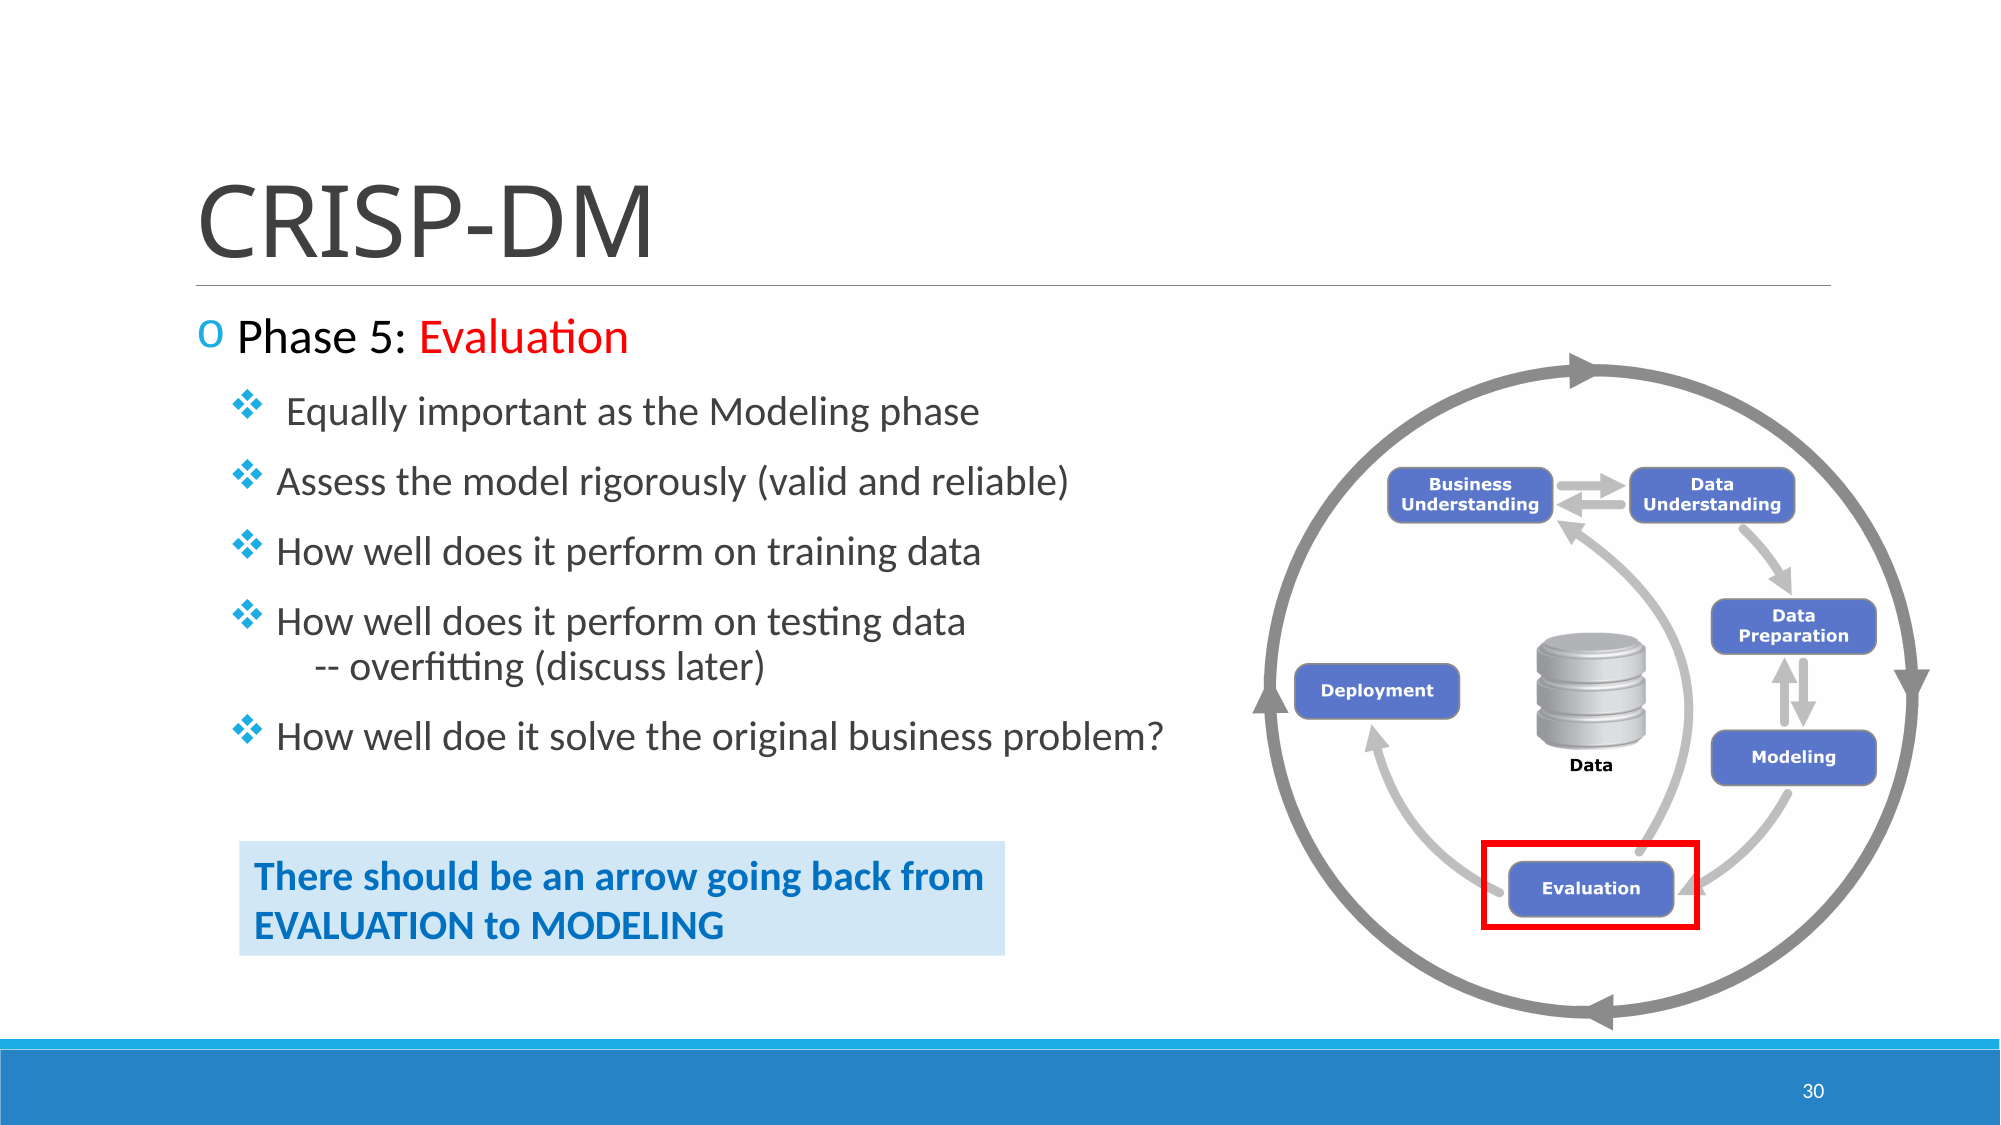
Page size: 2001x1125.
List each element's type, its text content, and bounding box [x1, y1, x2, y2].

picture [1251, 351, 1930, 1032]
slide_number 30 [1624, 1059, 1840, 1120]
list Phase 5: Evaluation Equally important as the Modeling phase Assess the model rigorously (valid and reliable) How well does it perform on training data How well does it perform on testing data -- overfitting (discuss later) How well doe it solve the original business problem? [195, 302, 1930, 1031]
title CRISP-DM [180, 47, 1830, 285]
text_box There should be an arrow going back from EVALUATION to MODELING [239, 841, 1005, 956]
